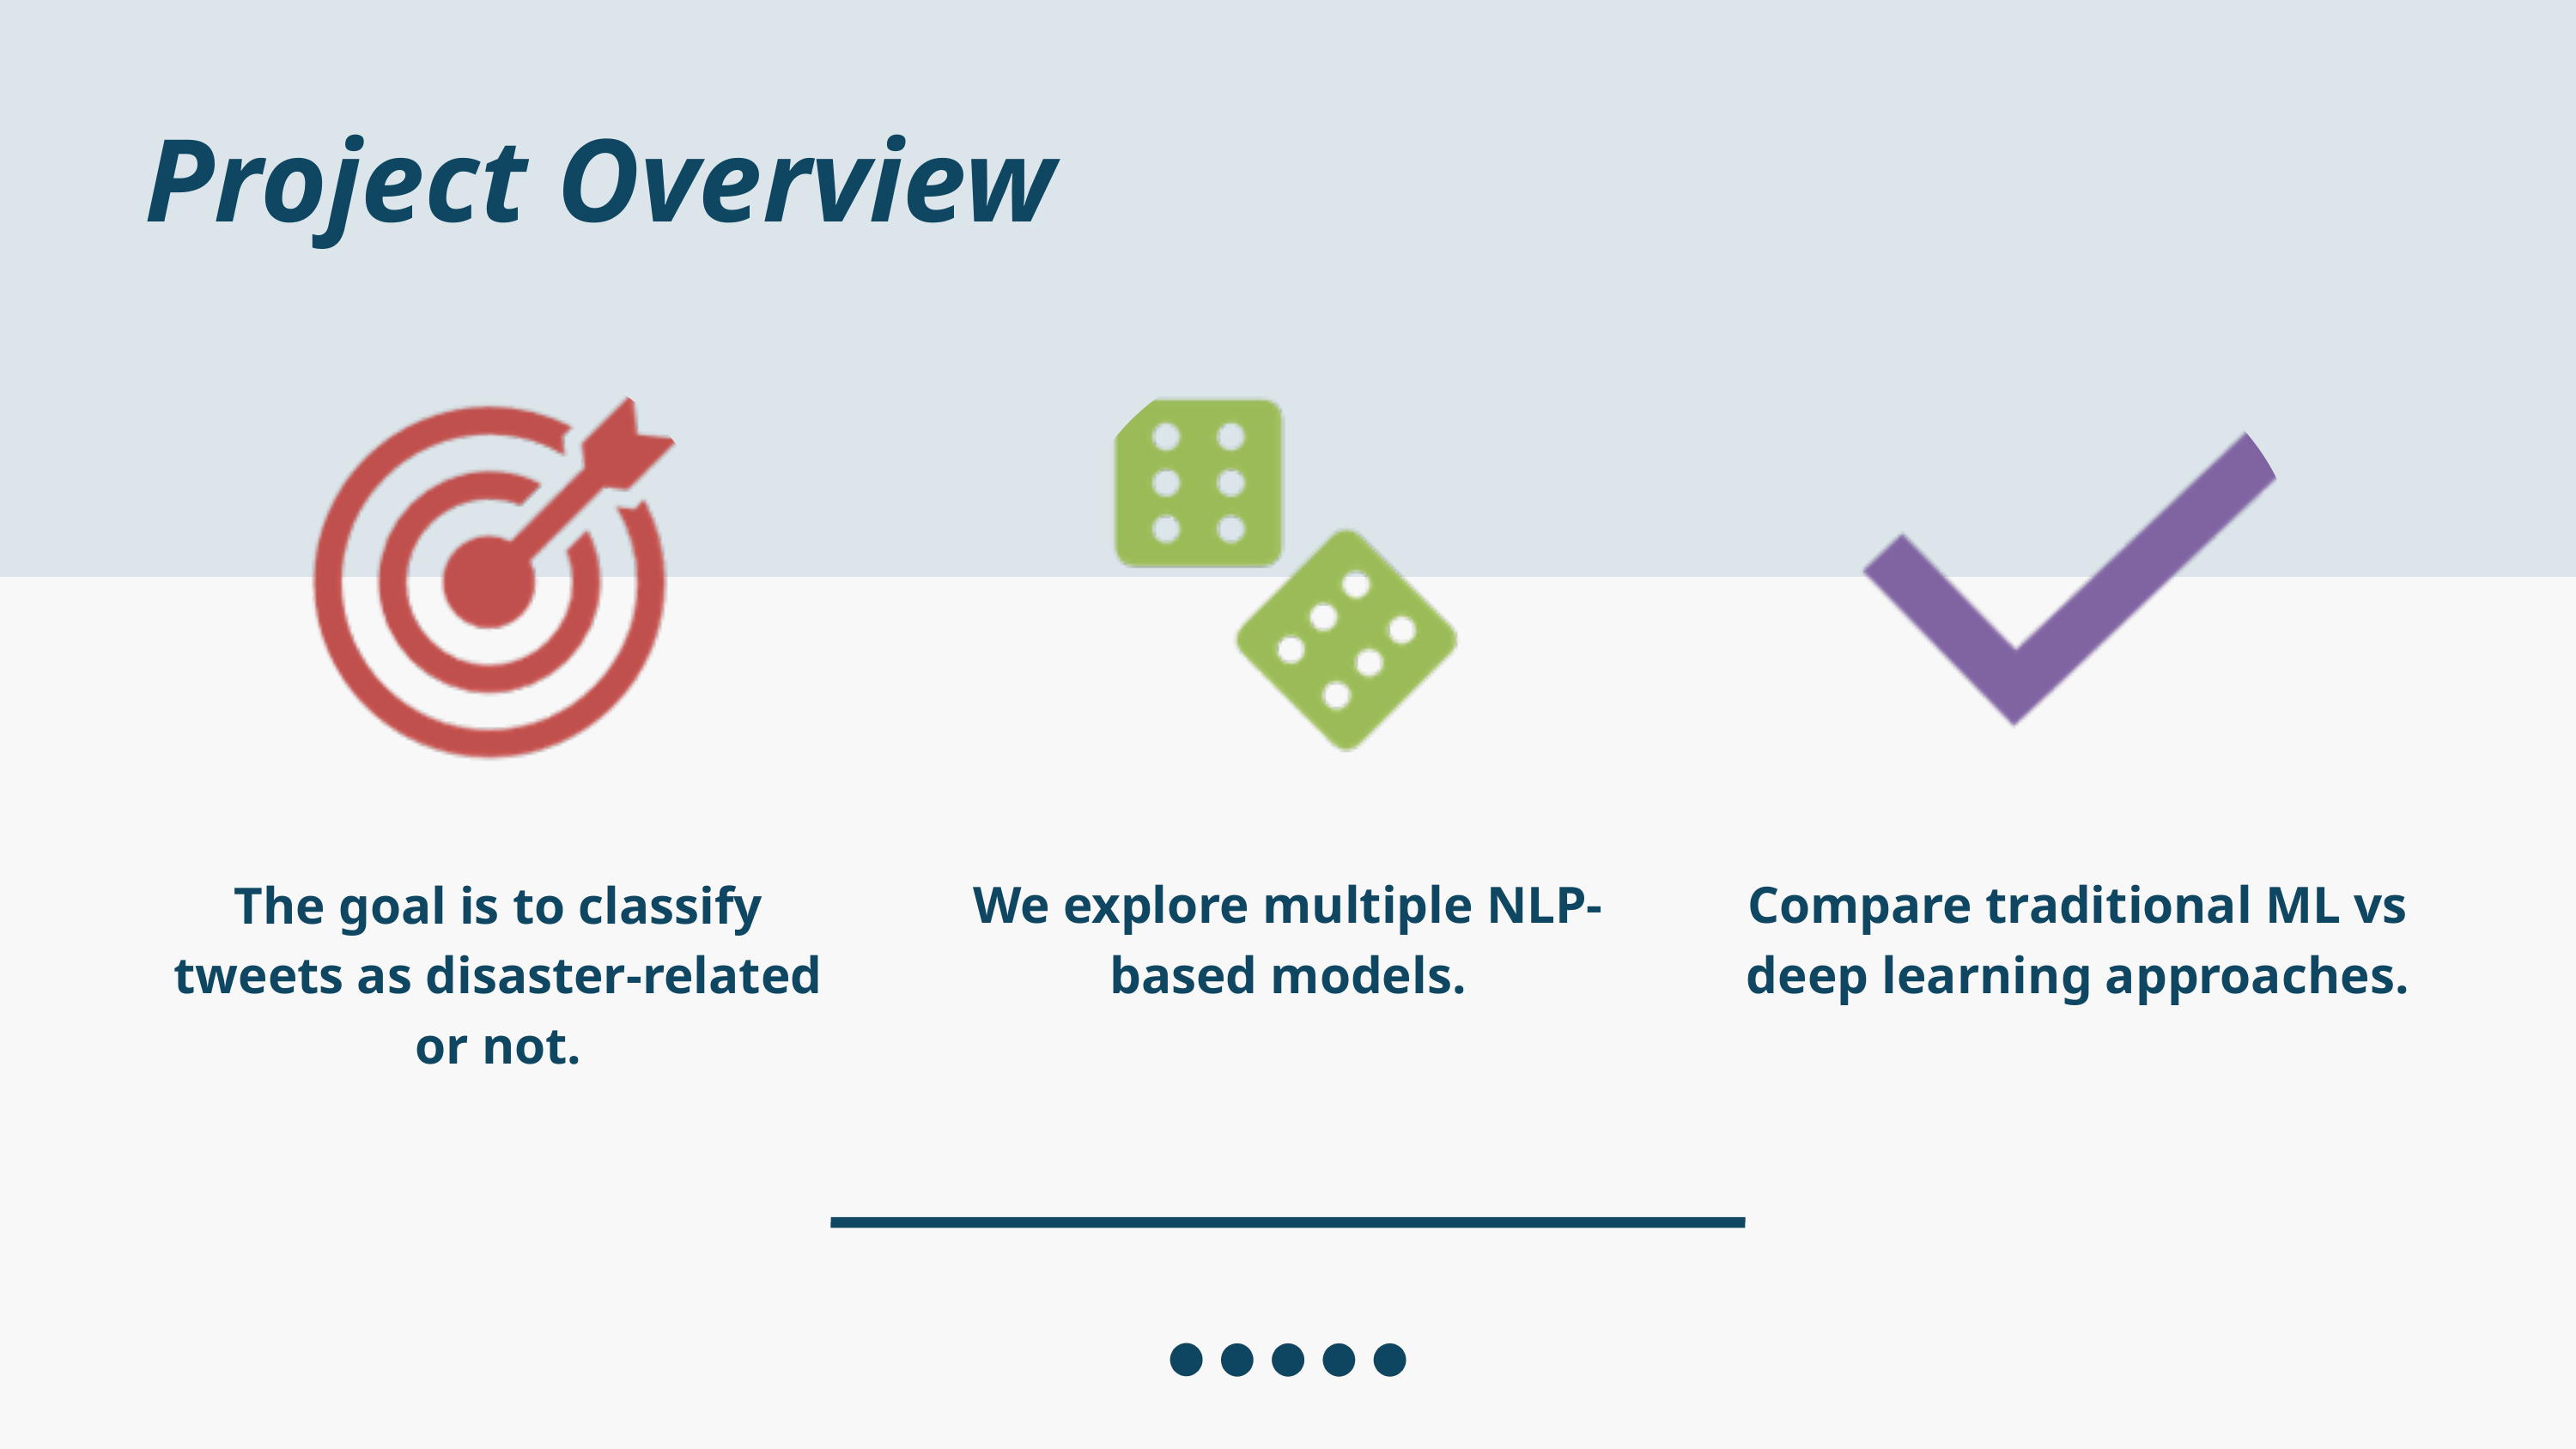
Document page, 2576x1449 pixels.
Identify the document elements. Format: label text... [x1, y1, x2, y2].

text_box Compare traditional ML vs deep learning approaches. [1724, 863, 2432, 1074]
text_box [1855, 355, 2300, 800]
text_box The goal is to classify tweets as disaster-related or not. [144, 863, 852, 1144]
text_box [0, 0, 2576, 578]
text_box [276, 355, 720, 800]
text_box [1170, 1342, 1406, 1378]
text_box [1066, 355, 1510, 800]
text_box We explore multiple NLP-based models. [934, 863, 1642, 1074]
